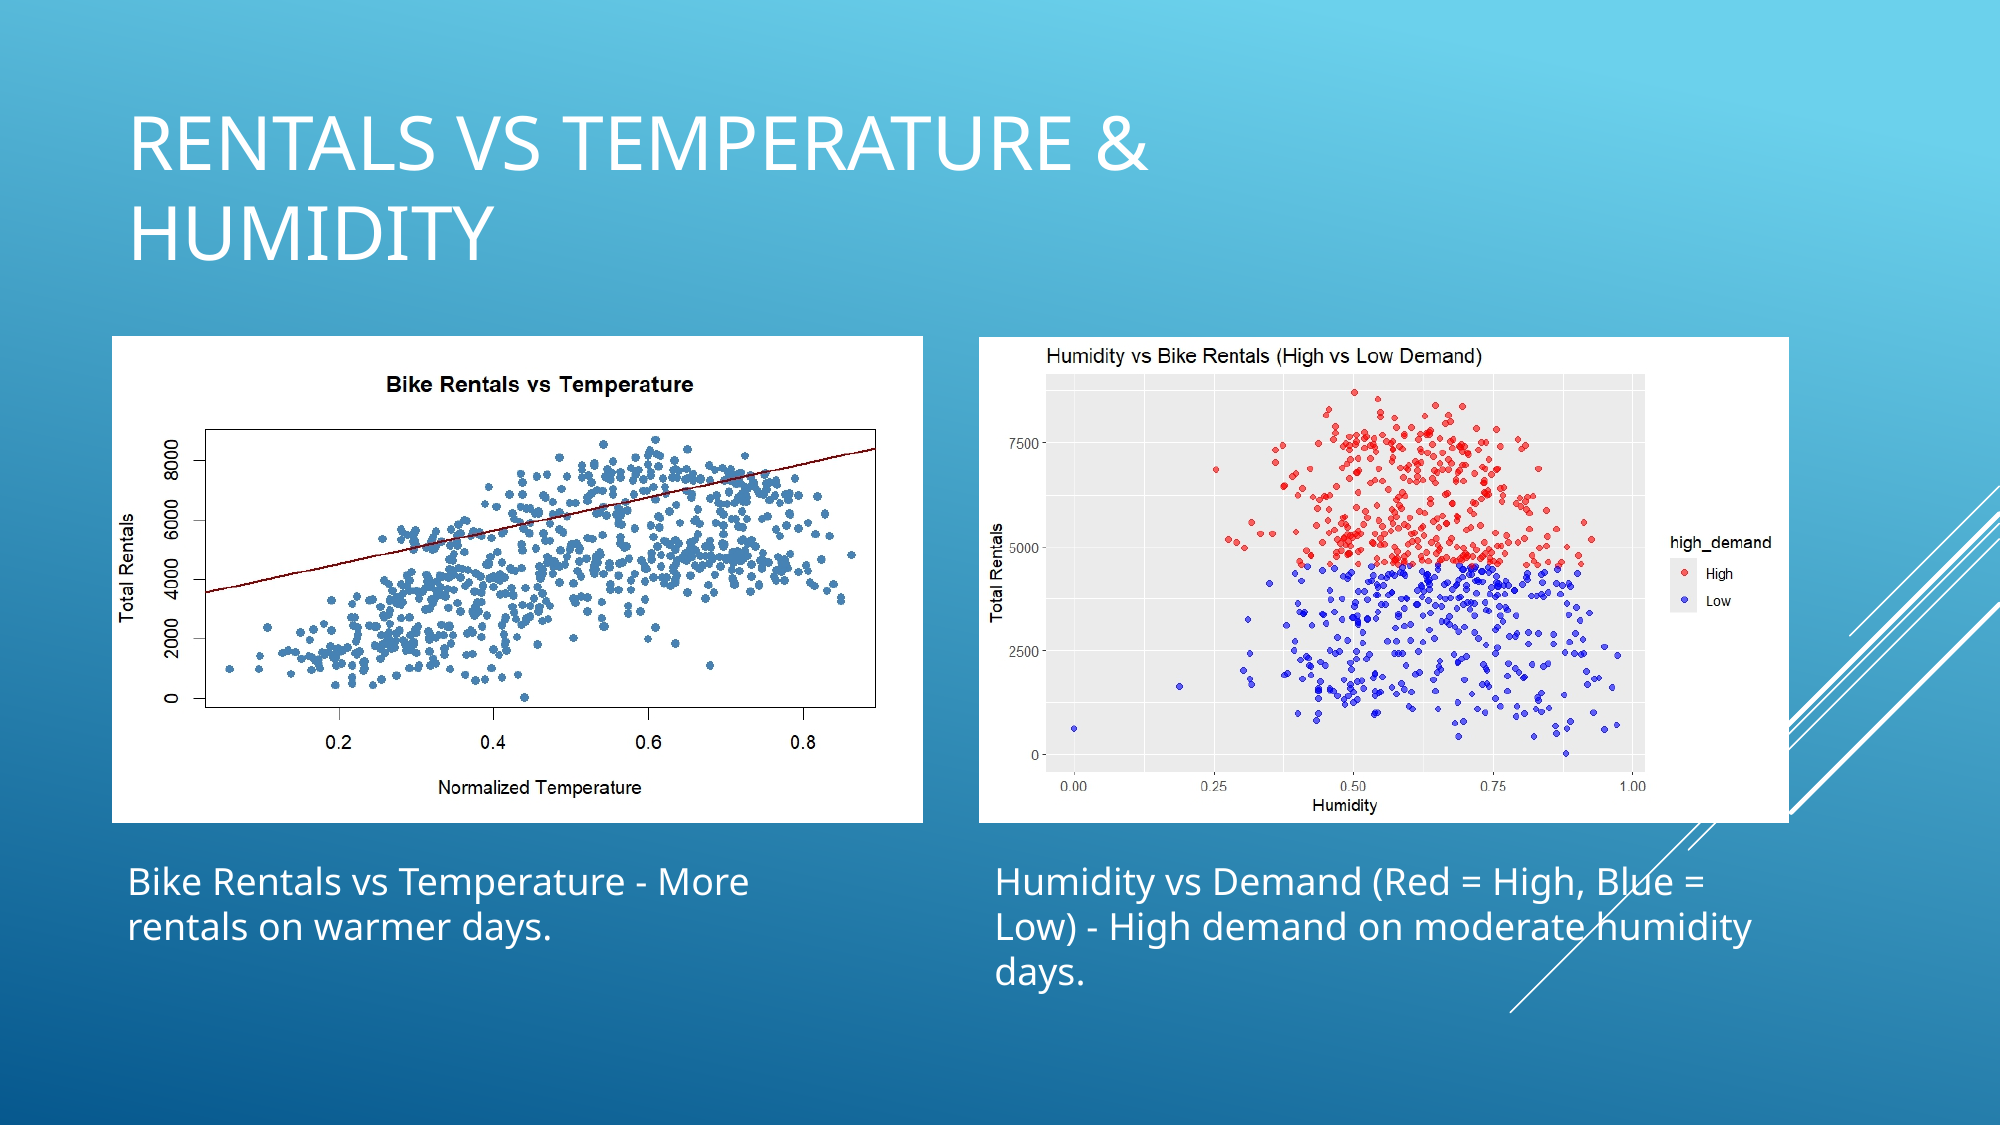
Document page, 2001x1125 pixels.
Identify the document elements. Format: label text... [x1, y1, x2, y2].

text_box Bike Rentals vs Temperature - More rentals on warmer days. [112, 850, 893, 1001]
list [979, 336, 1790, 823]
title Rentals vs Temperature & Humidity [112, 61, 1513, 309]
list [111, 336, 923, 823]
text_box Humidity vs Demand (Red = High, Blue = Low) - High demand on moderate humidity days. [979, 850, 1769, 1001]
